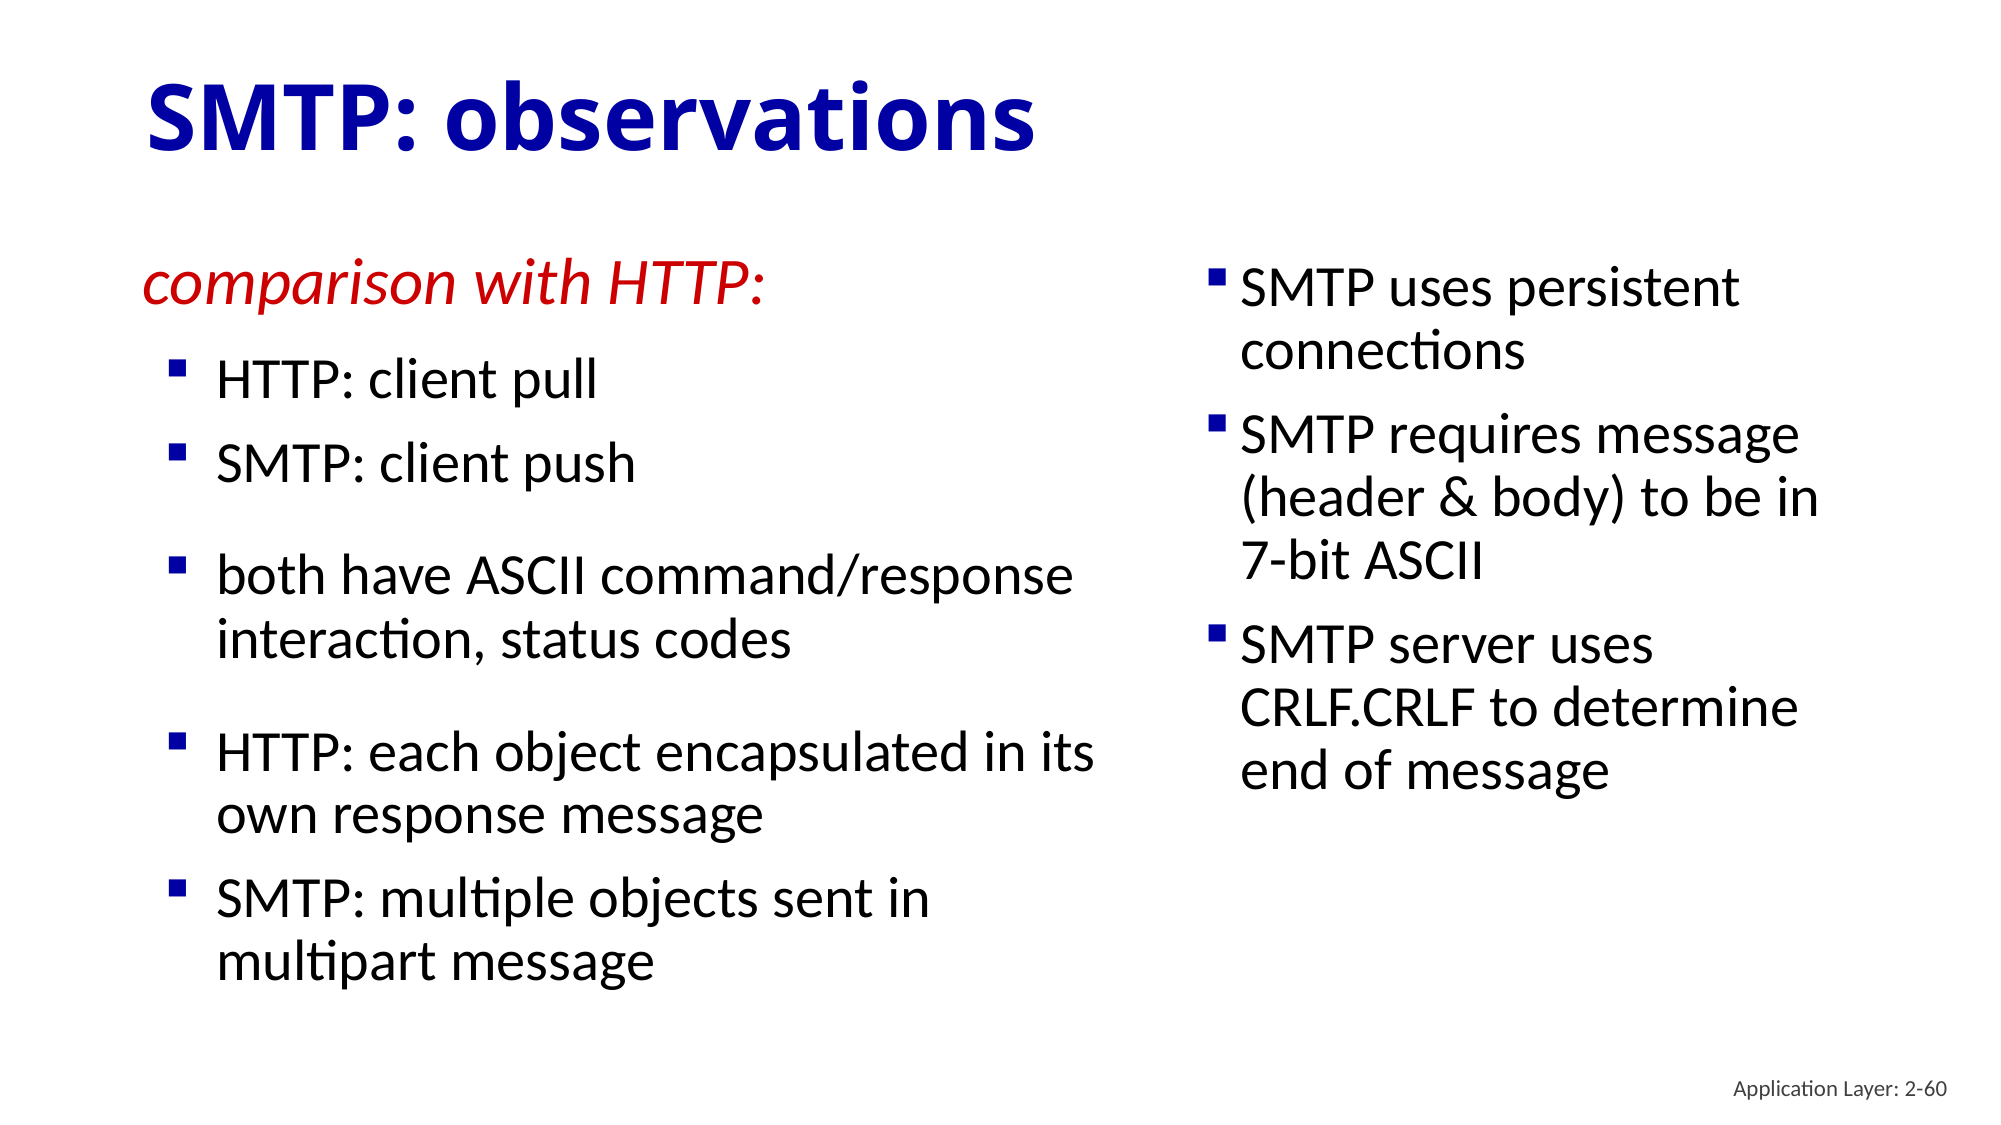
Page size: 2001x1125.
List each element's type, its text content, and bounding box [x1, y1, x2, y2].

title SMTP: observations [131, 47, 1856, 195]
text_box comparison with HTTP: HTTP: client pull SMTP: client push both have ASCII command/response interaction, status codes HTTP: each object encapsulated in its own response message SMTP: multiple objects sent in multipart message [106, 239, 1122, 1002]
text_box SMTP uses persistent connections SMTP requires message (header & body) to be in 7-bit ASCII SMTP server uses CRLF.CRLF to determine end of message [1167, 249, 1856, 1012]
slide_number Application Layer: 2- [1512, 1056, 1963, 1117]
